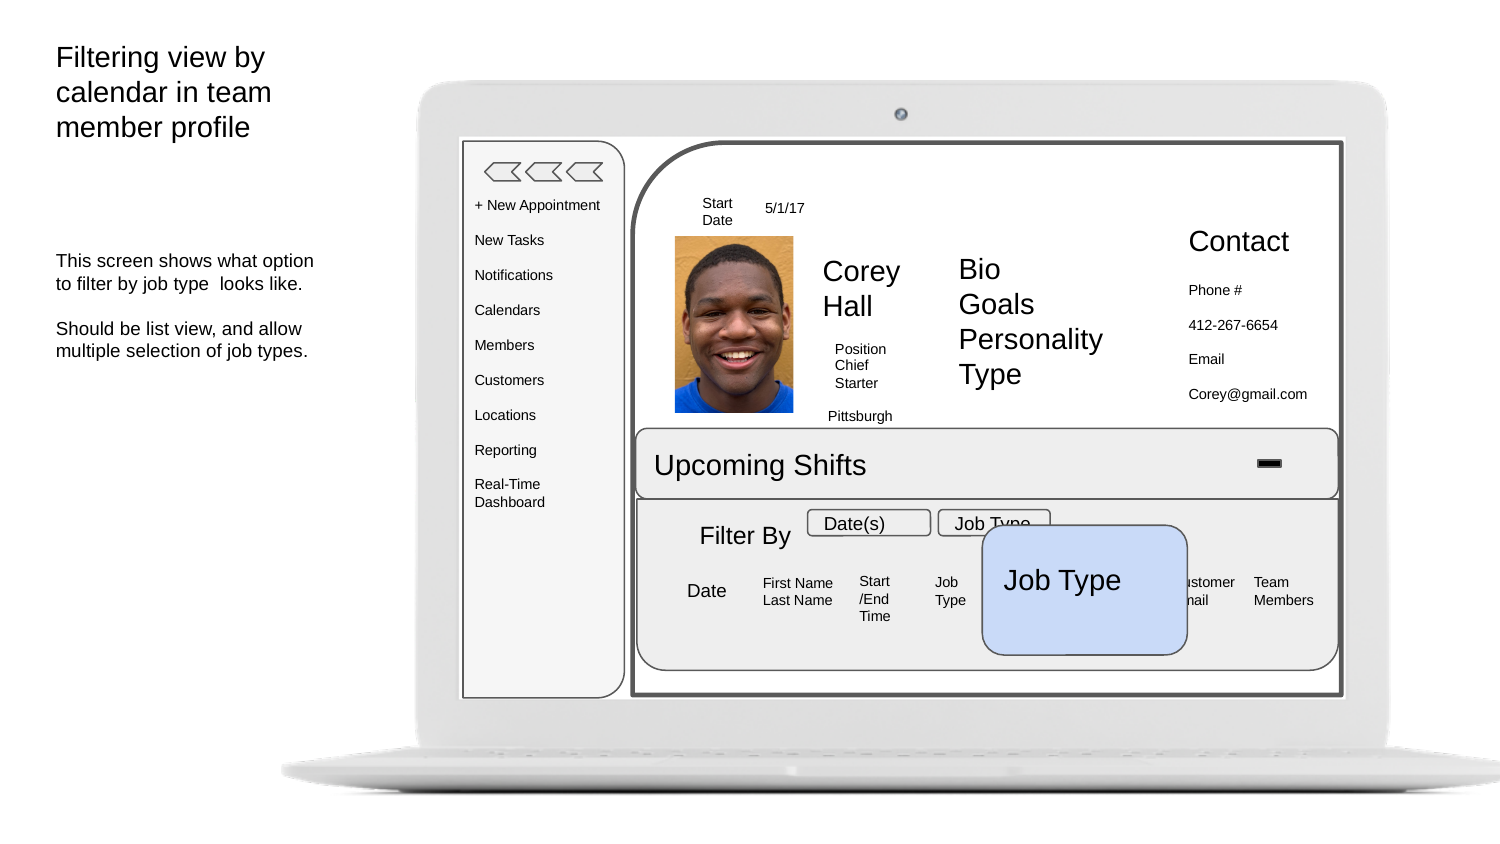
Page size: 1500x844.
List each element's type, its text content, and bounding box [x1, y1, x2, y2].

text_box Filtering view by calendar in team member profile [40, 23, 314, 179]
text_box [280, 80, 1500, 796]
text_box This screen shows what option to filter by job type looks like. Should be list view, and allow multiple selection of job types. [40, 234, 275, 469]
picture [674, 236, 794, 414]
